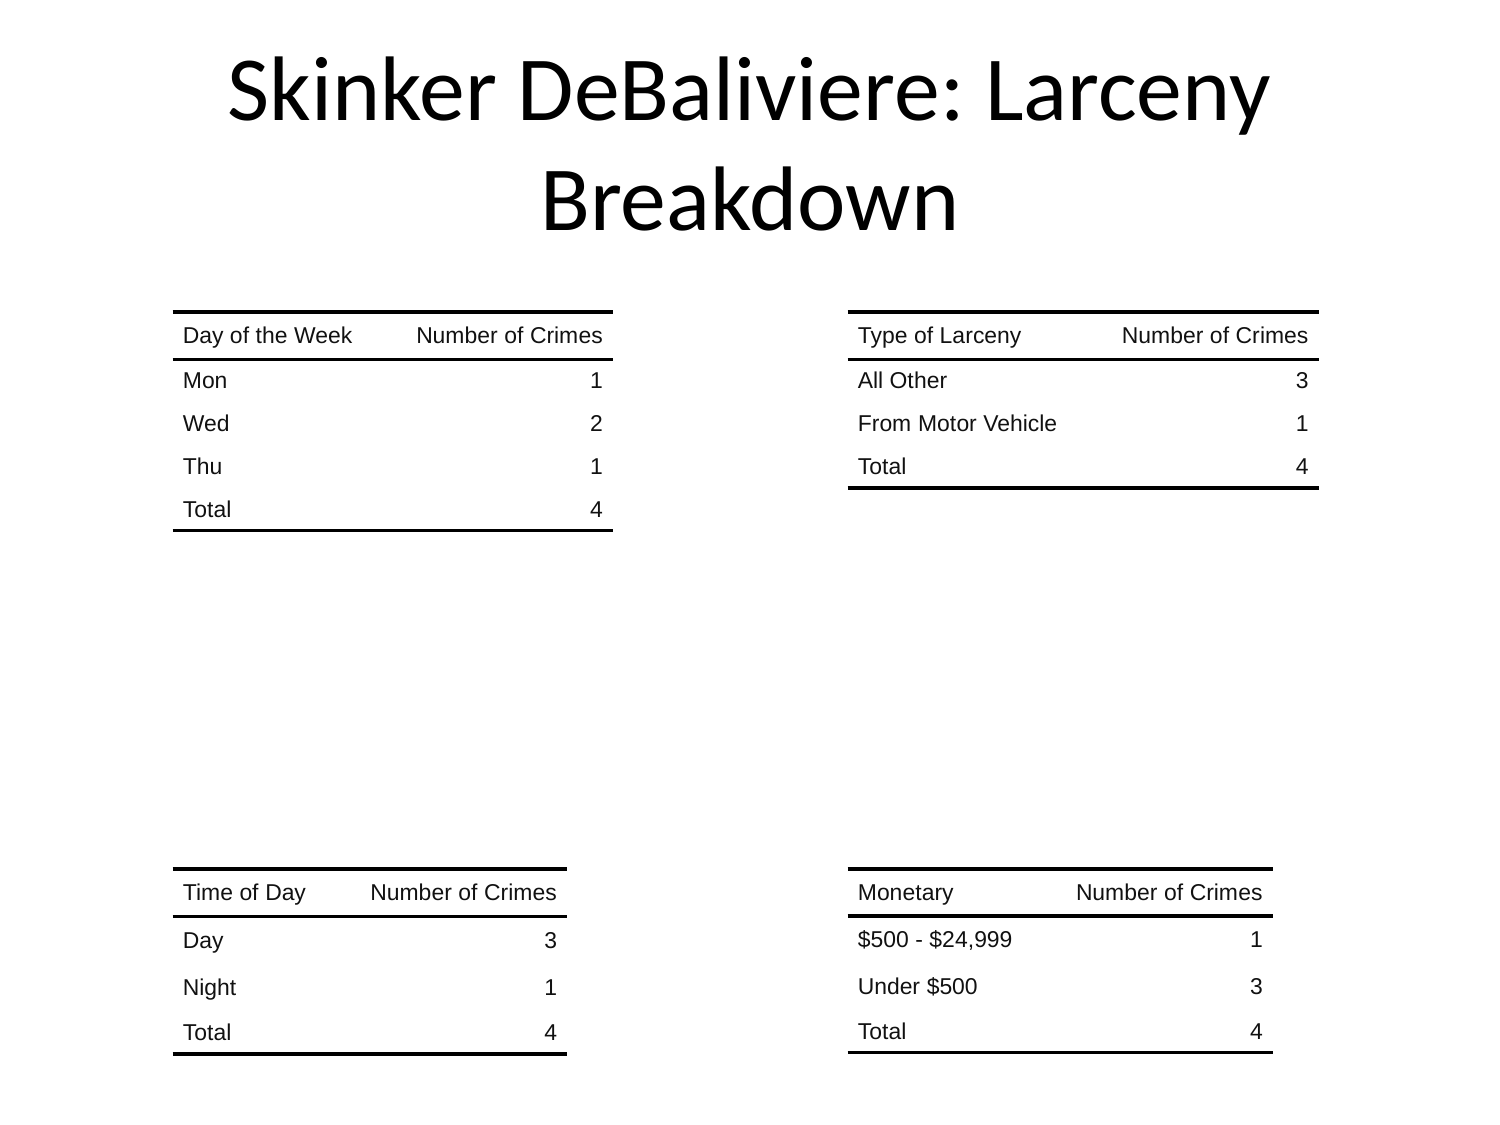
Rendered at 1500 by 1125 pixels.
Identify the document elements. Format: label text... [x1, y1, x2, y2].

table_cell Night [173, 964, 339, 1011]
table_cell 3 [1044, 963, 1273, 1010]
table_header Day of the Week [173, 314, 385, 358]
table_cell 4 [1090, 445, 1319, 486]
table_cell Thu [173, 445, 385, 488]
table_cell $500 - $24,999 [848, 918, 1044, 963]
table_cell Total [848, 445, 1090, 486]
table_cell 3 [339, 918, 567, 964]
table_cell 2 [385, 402, 613, 445]
table_cell 1 [385, 445, 613, 488]
table_cell Day [173, 918, 339, 964]
title Skinker DeBaliviere: Larceny Breakdown [75, 45, 1425, 233]
table_cell From Motor Vehicle [848, 402, 1090, 445]
table_cell 4 [1044, 1010, 1273, 1051]
table_cell Under $500 [848, 963, 1044, 1010]
table_header Type of Larceny [848, 314, 1090, 358]
table_cell All Other [848, 361, 1090, 402]
table_header Number of Crimes [1090, 314, 1319, 358]
table_cell Total [848, 1010, 1044, 1051]
table_header Number of Crimes [385, 314, 613, 358]
table_cell Total [173, 488, 385, 529]
table_cell 3 [1090, 361, 1319, 402]
table_header Time of Day [173, 871, 339, 915]
table_cell Wed [173, 402, 385, 445]
table_header Monetary [848, 871, 1044, 914]
table_cell Total [173, 1011, 339, 1052]
table_cell 4 [339, 1011, 567, 1052]
table_cell 1 [1044, 918, 1273, 963]
table_cell 1 [339, 964, 567, 1011]
table_header Number of Crimes [339, 871, 567, 915]
table_cell 1 [1090, 402, 1319, 445]
table_header Number of Crimes [1044, 871, 1273, 914]
table_cell 4 [385, 488, 613, 529]
table_cell Mon [173, 361, 385, 402]
table_cell 1 [385, 361, 613, 402]
